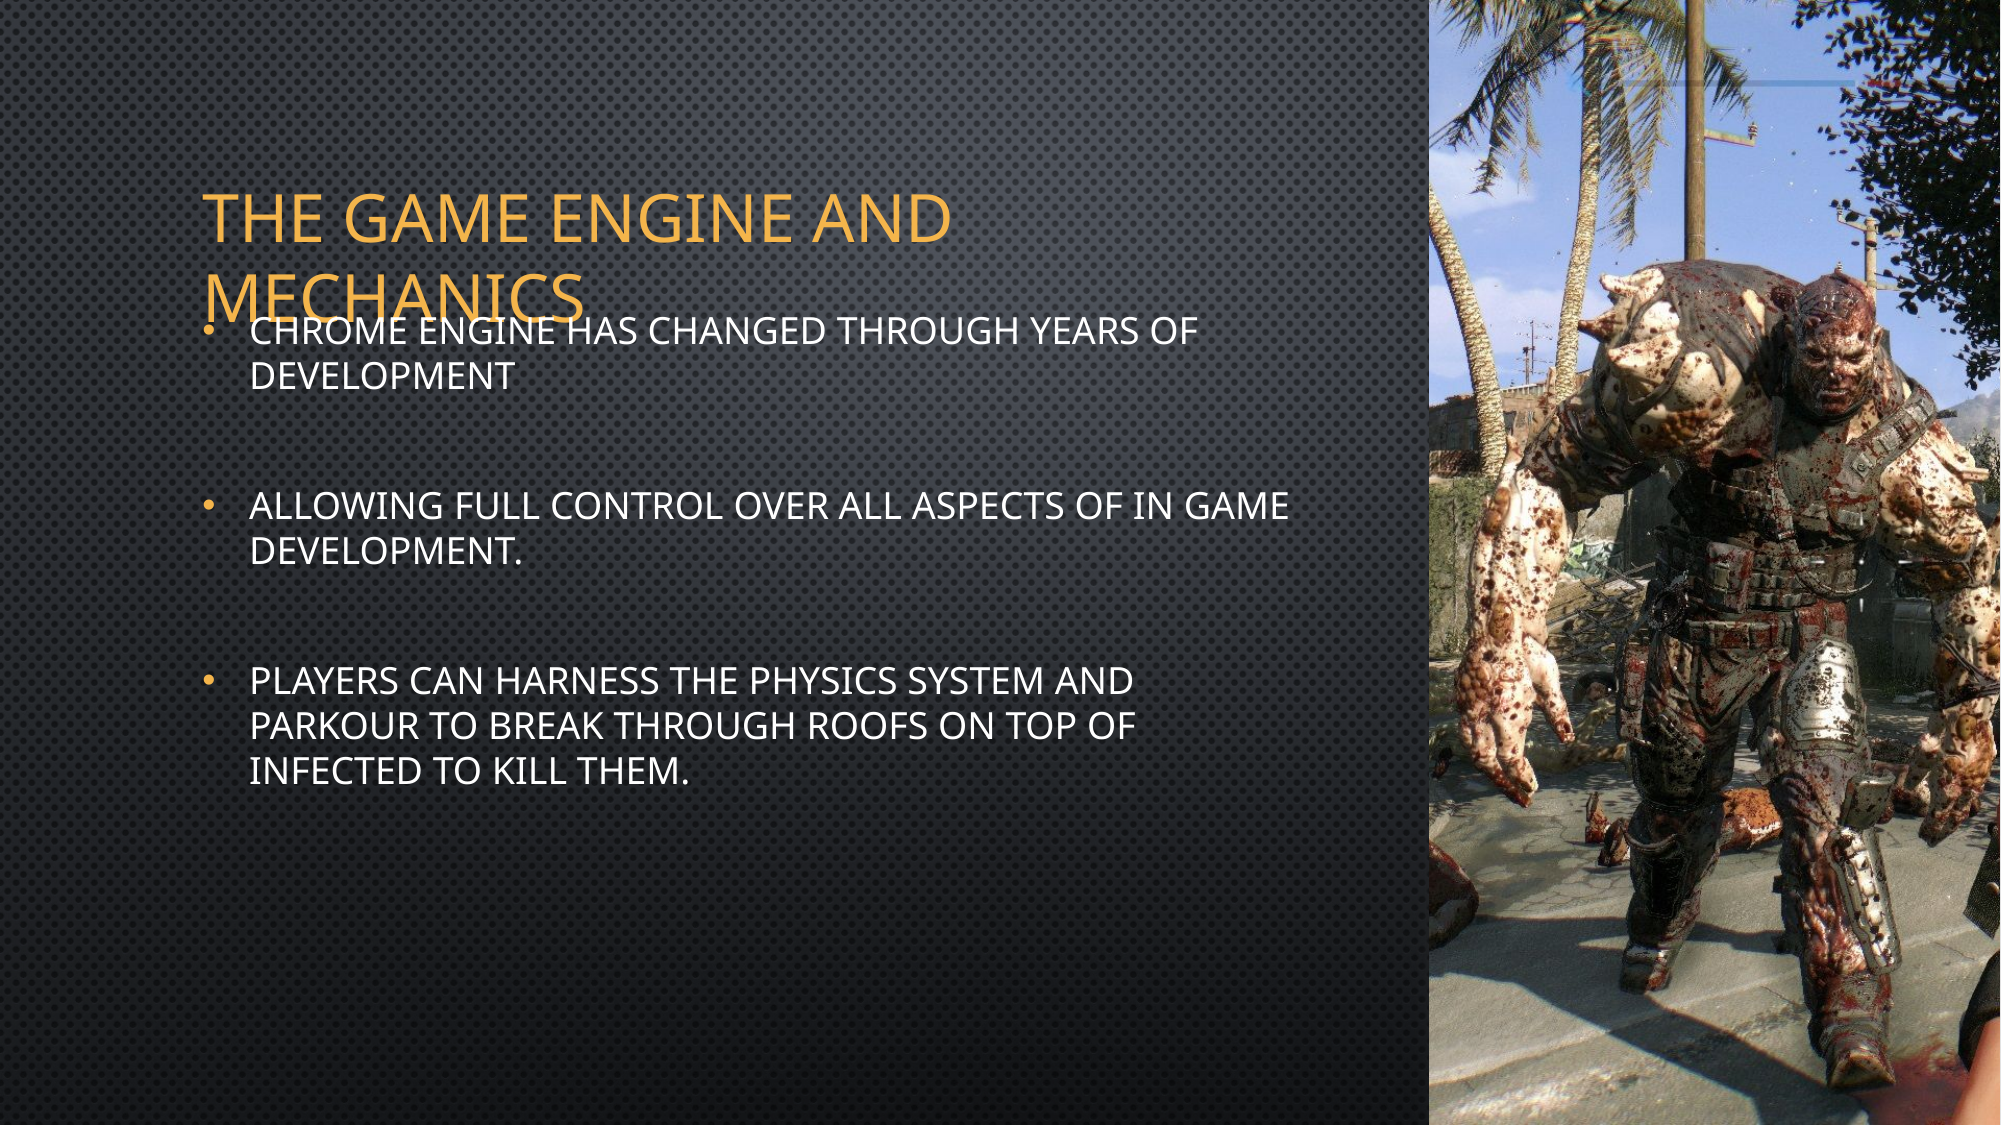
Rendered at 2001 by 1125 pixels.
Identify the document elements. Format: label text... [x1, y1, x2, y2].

picture [1428, 0, 2000, 1125]
text_box Chrome Engine has changed through years of development Allowing full control over all aspects of in game development. Players can harness the physics system and parkour to break through roofs on top of infected to kill them. [187, 0, 1325, 1125]
